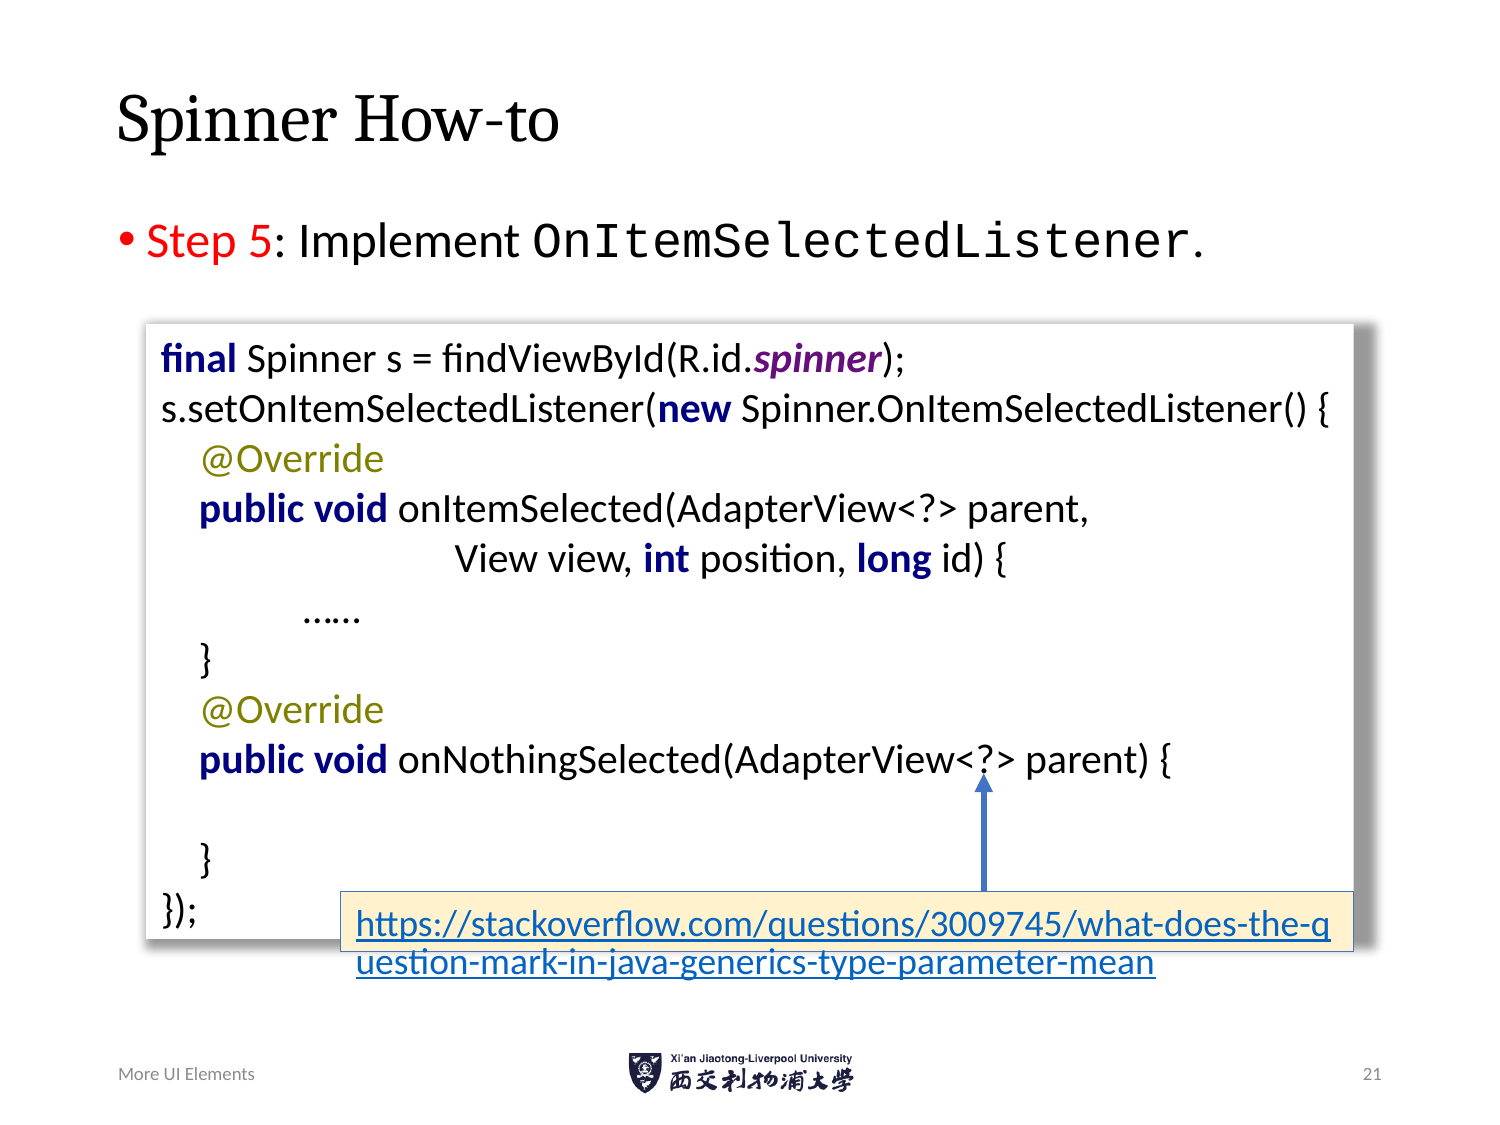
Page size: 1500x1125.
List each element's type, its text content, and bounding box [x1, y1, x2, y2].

slide_number 21 [1059, 1042, 1397, 1103]
slide_number More UI Elements [103, 1042, 441, 1103]
text_box final Spinner s = findViewById(R.id.spinner); s.setOnItemSelectedListener(new Spinner.OnItemSelectedListener() { @Override public void onItemSelected(AdapterView<?> parent, View view, int position, long id) { …… } @Override public void onNothingSelected(AdapterView<?> parent) { } }); [146, 323, 1354, 939]
title Spinner How-to [103, 59, 1397, 178]
picture [625, 1049, 857, 1096]
text_box https://stackoverflow.com/questions/3009745/what-does-the-question-mark-in-java-generics-type-parameter-mean [340, 891, 1354, 952]
list Step 5: Implement OnItemSelectedListener. [103, 206, 1397, 1014]
